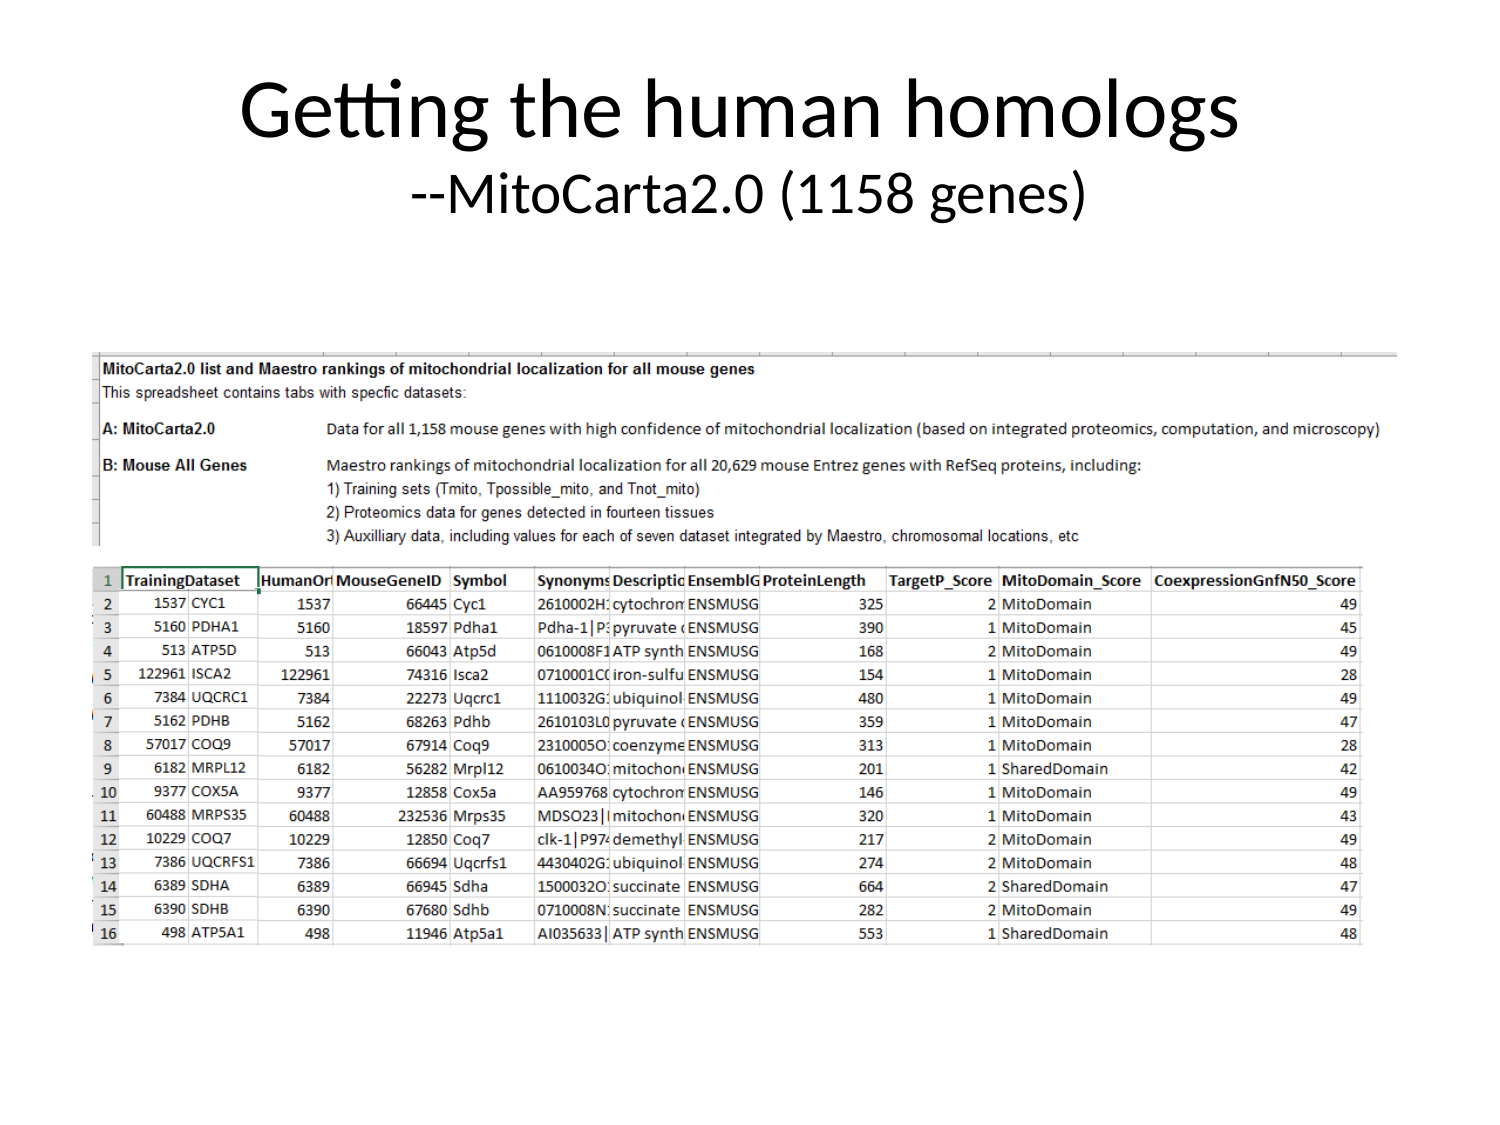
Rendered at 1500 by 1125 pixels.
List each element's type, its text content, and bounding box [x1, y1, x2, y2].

picture [92, 566, 1364, 946]
title Getting the human homologs --MitoCarta2.0 (1158 genes) [75, 45, 1425, 233]
picture [92, 352, 1398, 547]
